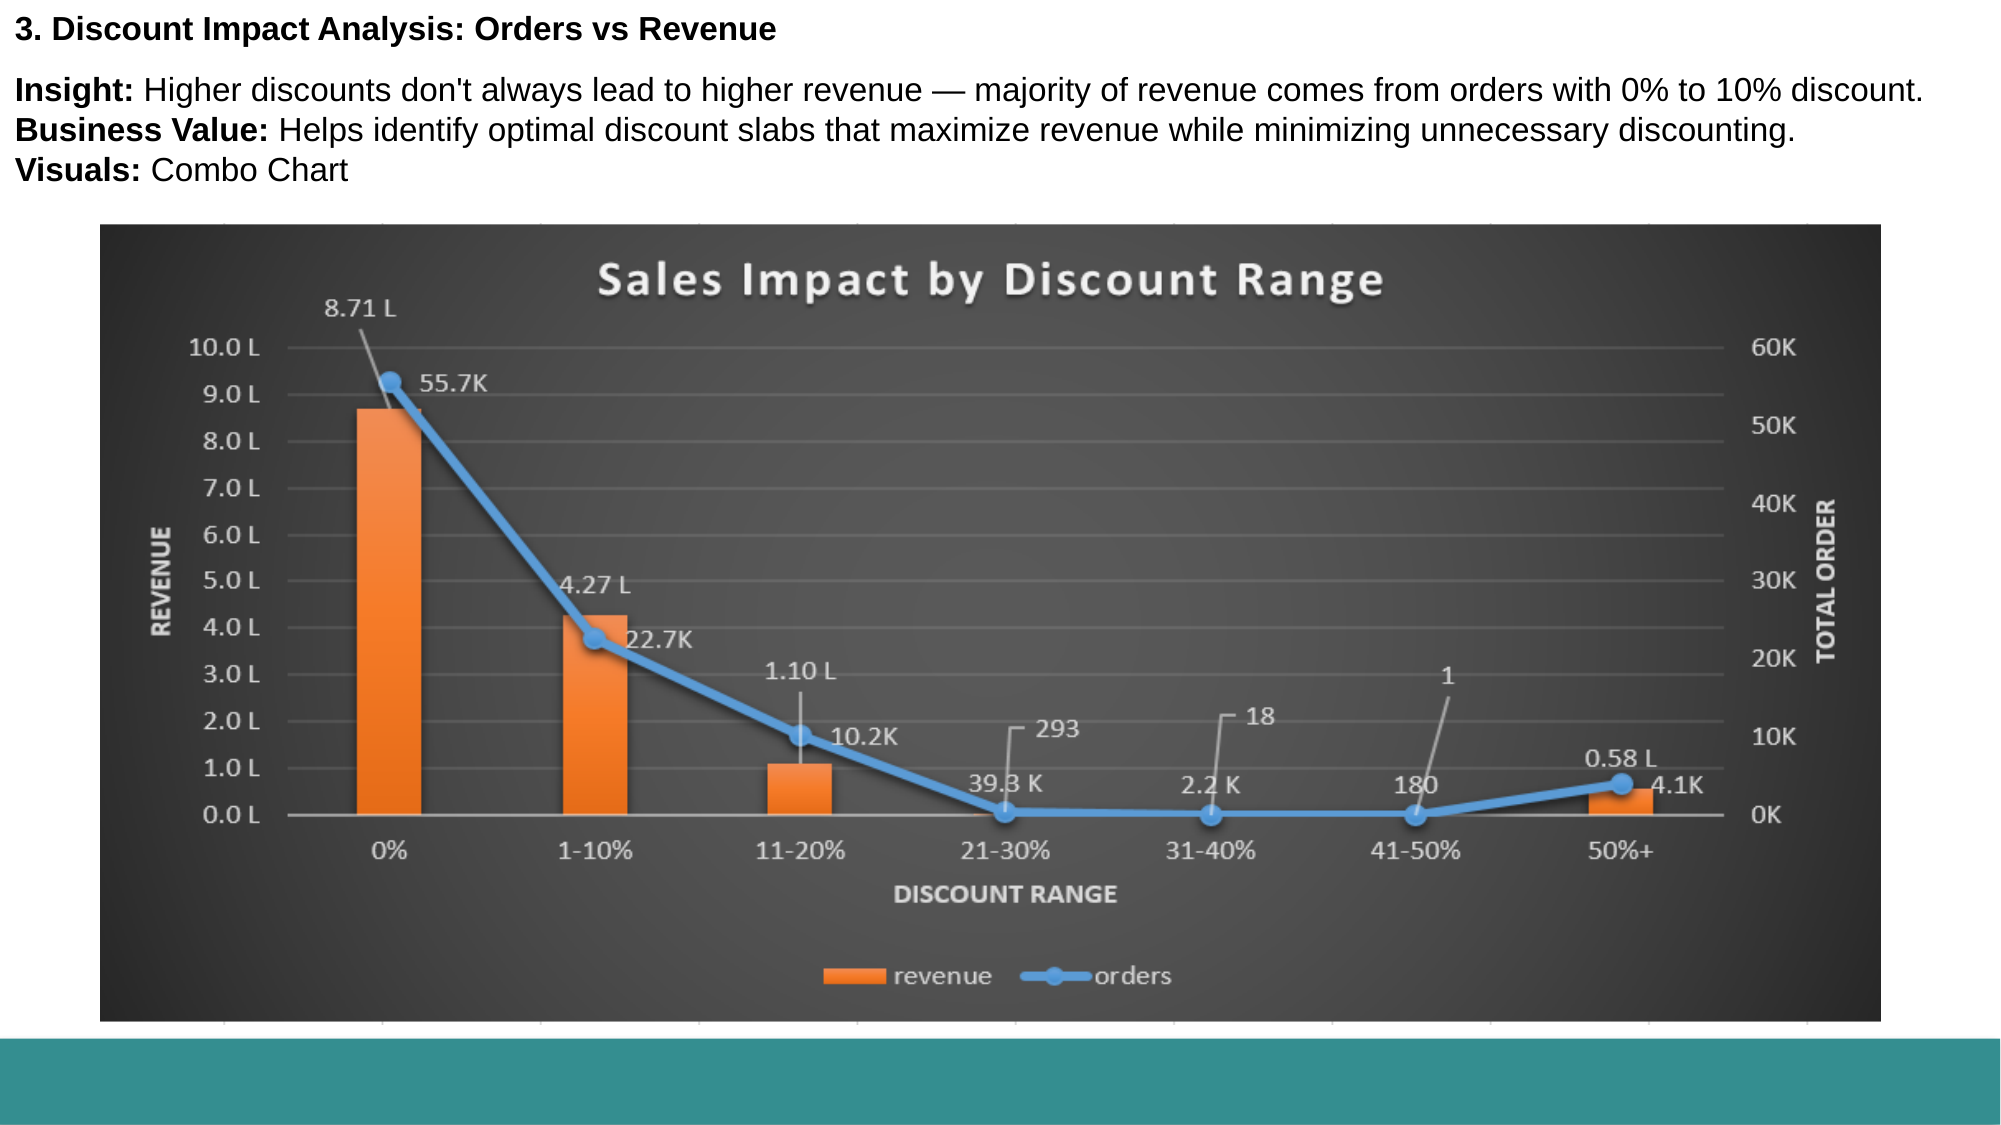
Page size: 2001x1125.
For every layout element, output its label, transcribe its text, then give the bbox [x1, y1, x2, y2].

picture [100, 222, 1882, 1026]
text_box 3. Discount Impact Analysis: Orders vs Revenue Insight: Higher discounts don't always lead to higher revenue — majority of revenue comes from orders with 0% to 10% discount. Business Value: Helps identify optimal discount slabs that maximize revenue while minimizing unnecessary discounting. Visuals: Combo Chart [0, 0, 2000, 196]
